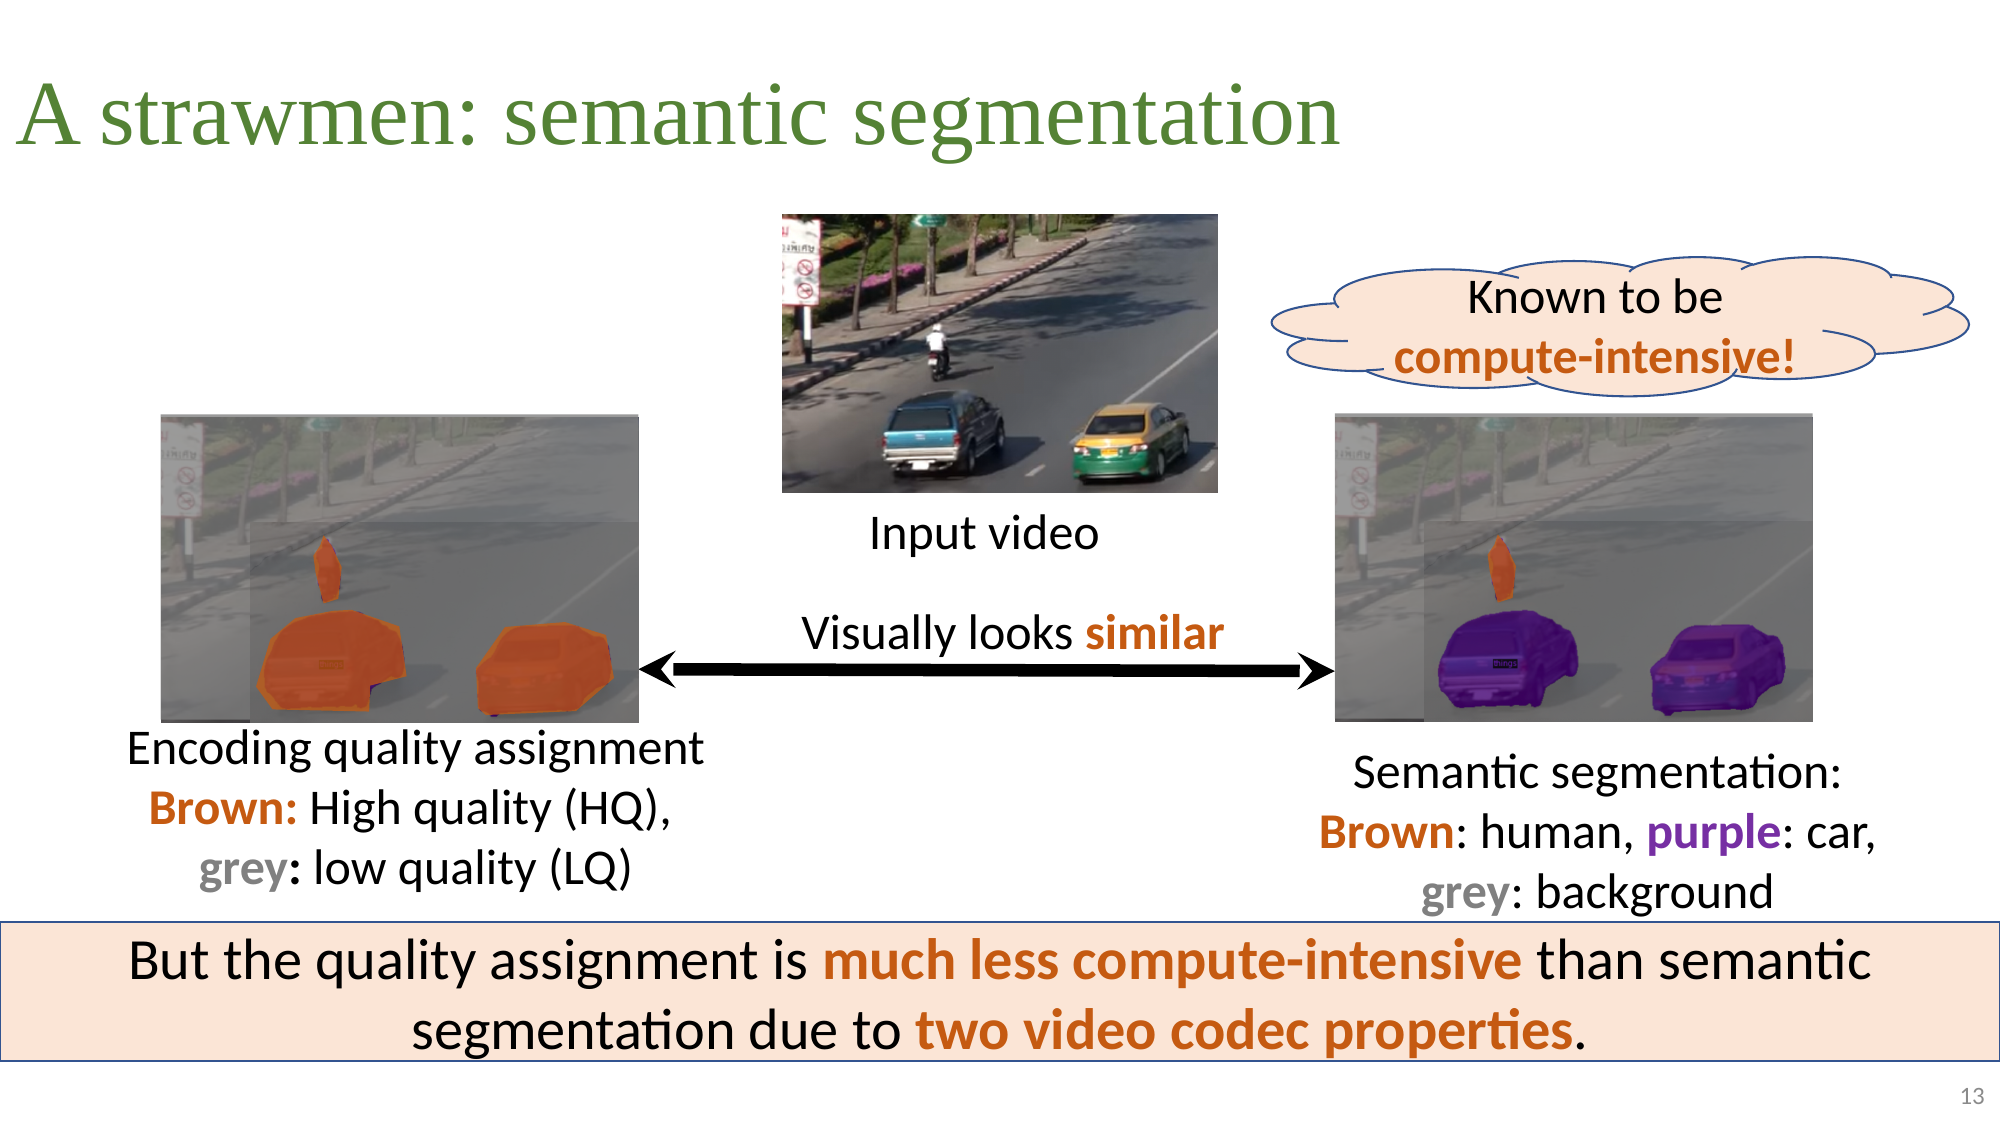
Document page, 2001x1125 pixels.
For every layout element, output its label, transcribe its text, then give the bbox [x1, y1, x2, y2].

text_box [638, 413, 1895, 929]
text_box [160, 414, 639, 723]
text_box Encoding quality assignment Brown: High quality (HQ), grey: low quality (LQ) [99, 706, 638, 902]
slide_number 13 [1550, 1065, 2000, 1125]
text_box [782, 214, 1218, 413]
text_box A strawmen: semantic segmentation [0, 6, 1969, 224]
text_box But the quality assignment is much less compute-intensive than semantic segmentation due to two video codec properties. [0, 921, 2000, 1062]
text_box Known to be compute-intensive! [1270, 256, 1971, 398]
